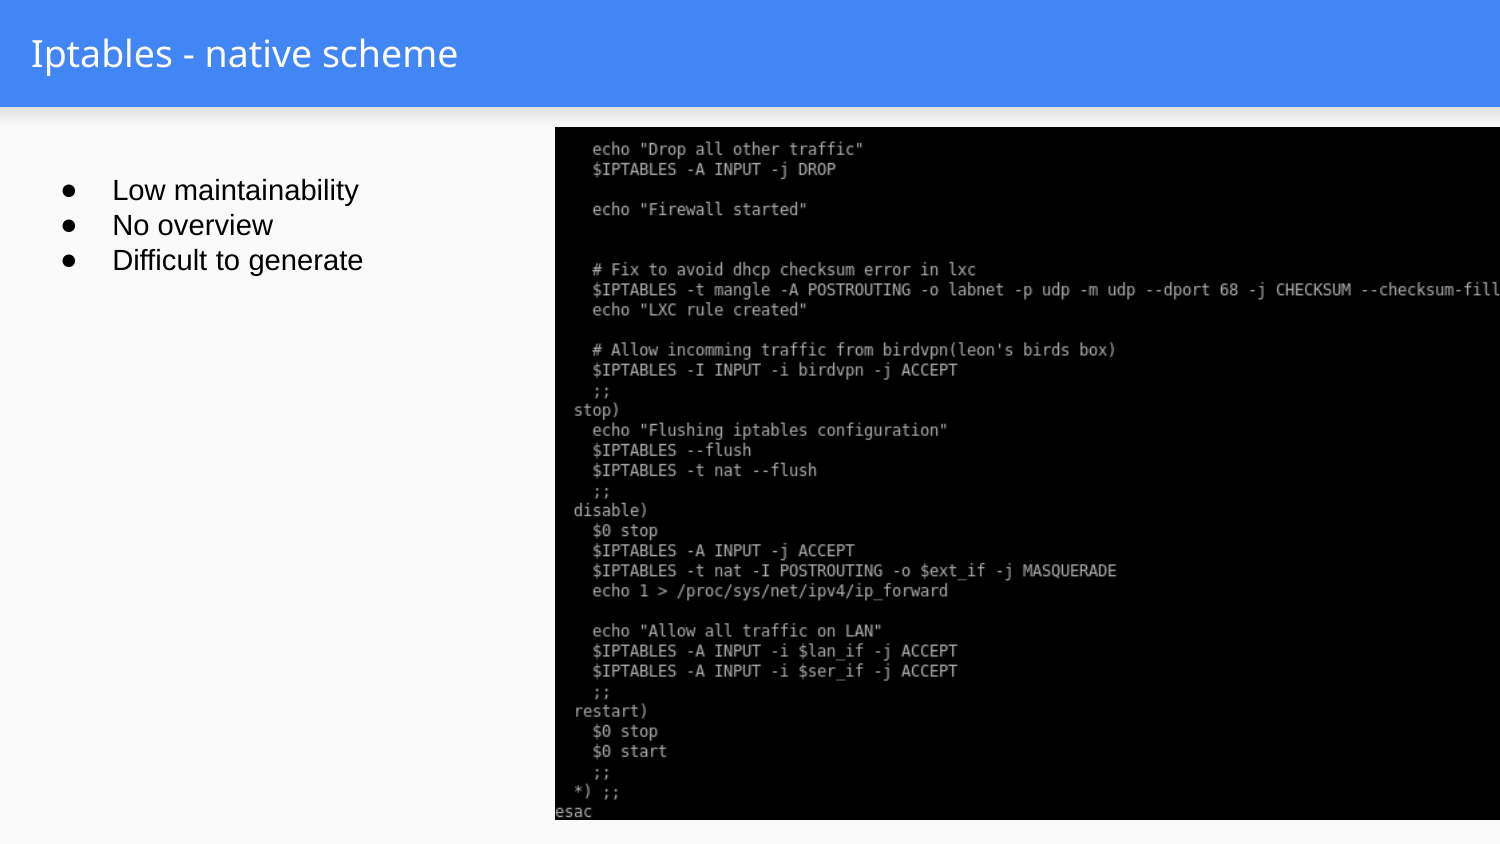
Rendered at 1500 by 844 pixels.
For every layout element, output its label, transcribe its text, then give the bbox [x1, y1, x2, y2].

title Iptables - native scheme [16, 2, 1464, 102]
picture [555, 127, 1500, 820]
text_box Low maintainability No overview Difficult to generate [22, 156, 531, 791]
